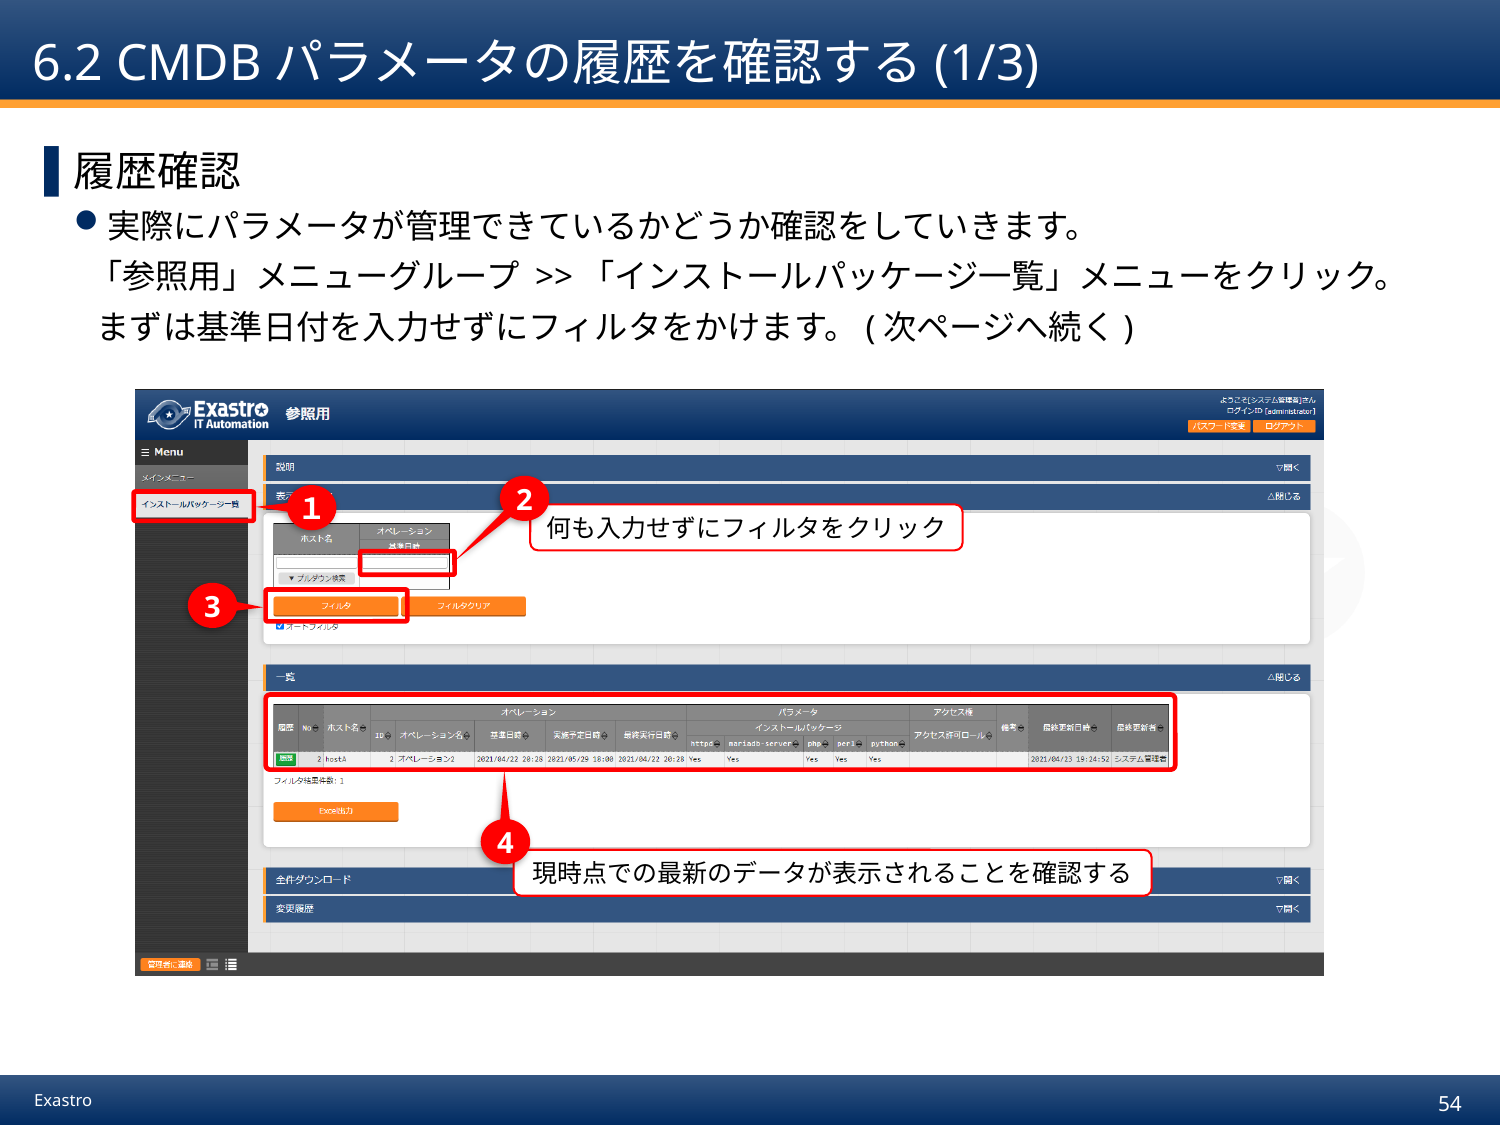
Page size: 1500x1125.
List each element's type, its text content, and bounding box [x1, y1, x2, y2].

picture [135, 389, 1325, 977]
list 履歴確認 実際にパラメータが管理できているかどうか確認をしていきます。 「参照用」メニューグループ >>「インストールパッケージ一覧」メニューをクリック。 まずは基準日付を入力せずにフィルタをかけます。(次ページへ続く) [29, 137, 1500, 1059]
picture [0, 0, 1500, 1125]
title 6.2 CMDBパラメータの履歴を確認する(1/3) [17, 18, 1459, 96]
